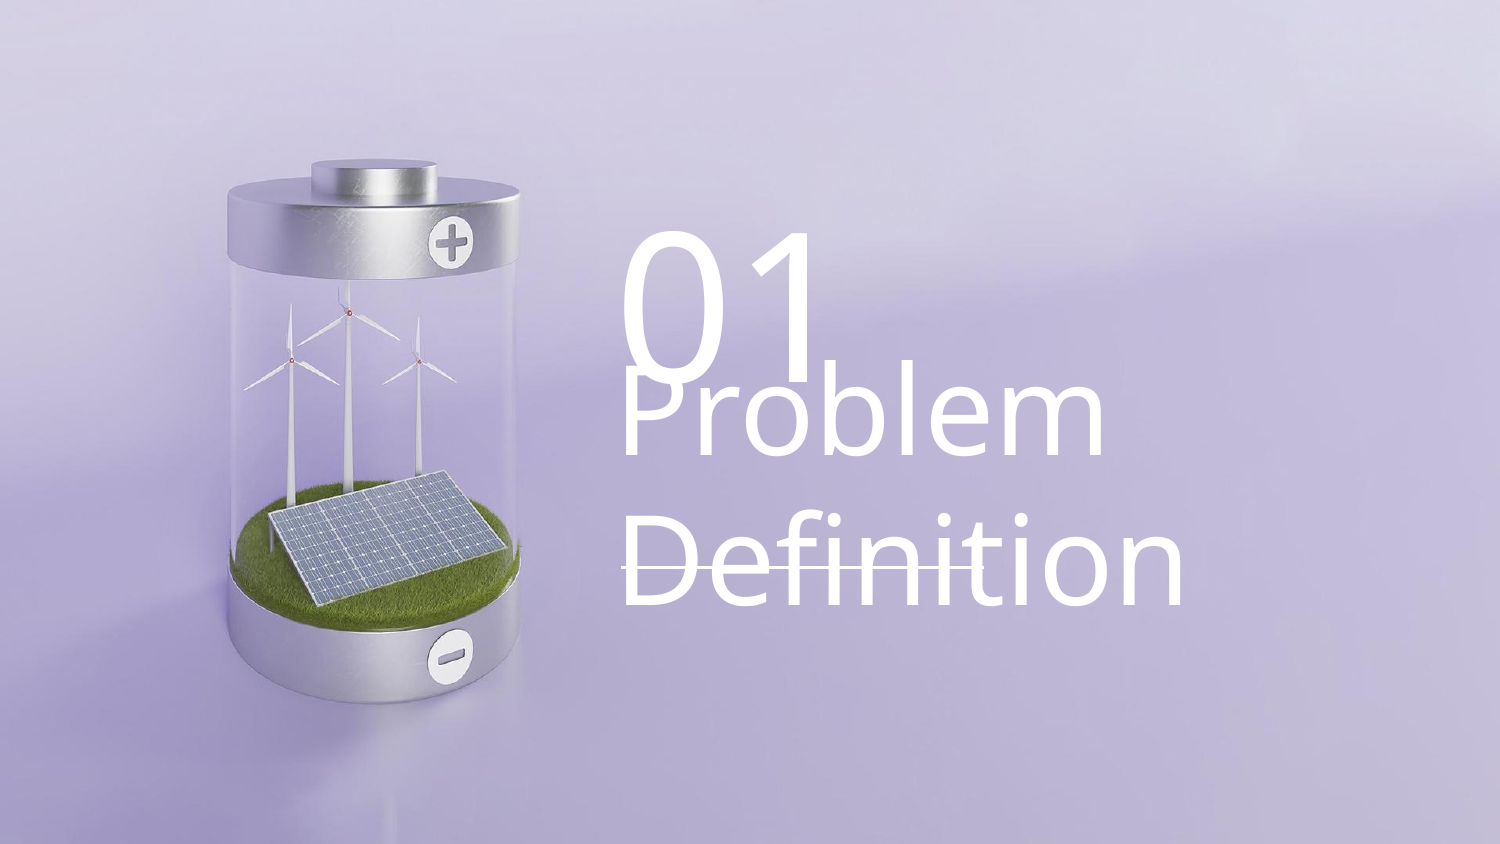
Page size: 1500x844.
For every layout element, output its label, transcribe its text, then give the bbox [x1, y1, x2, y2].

title Problem Definition [614, 332, 1493, 629]
title 01 [614, 198, 915, 400]
picture [0, 0, 1500, 844]
